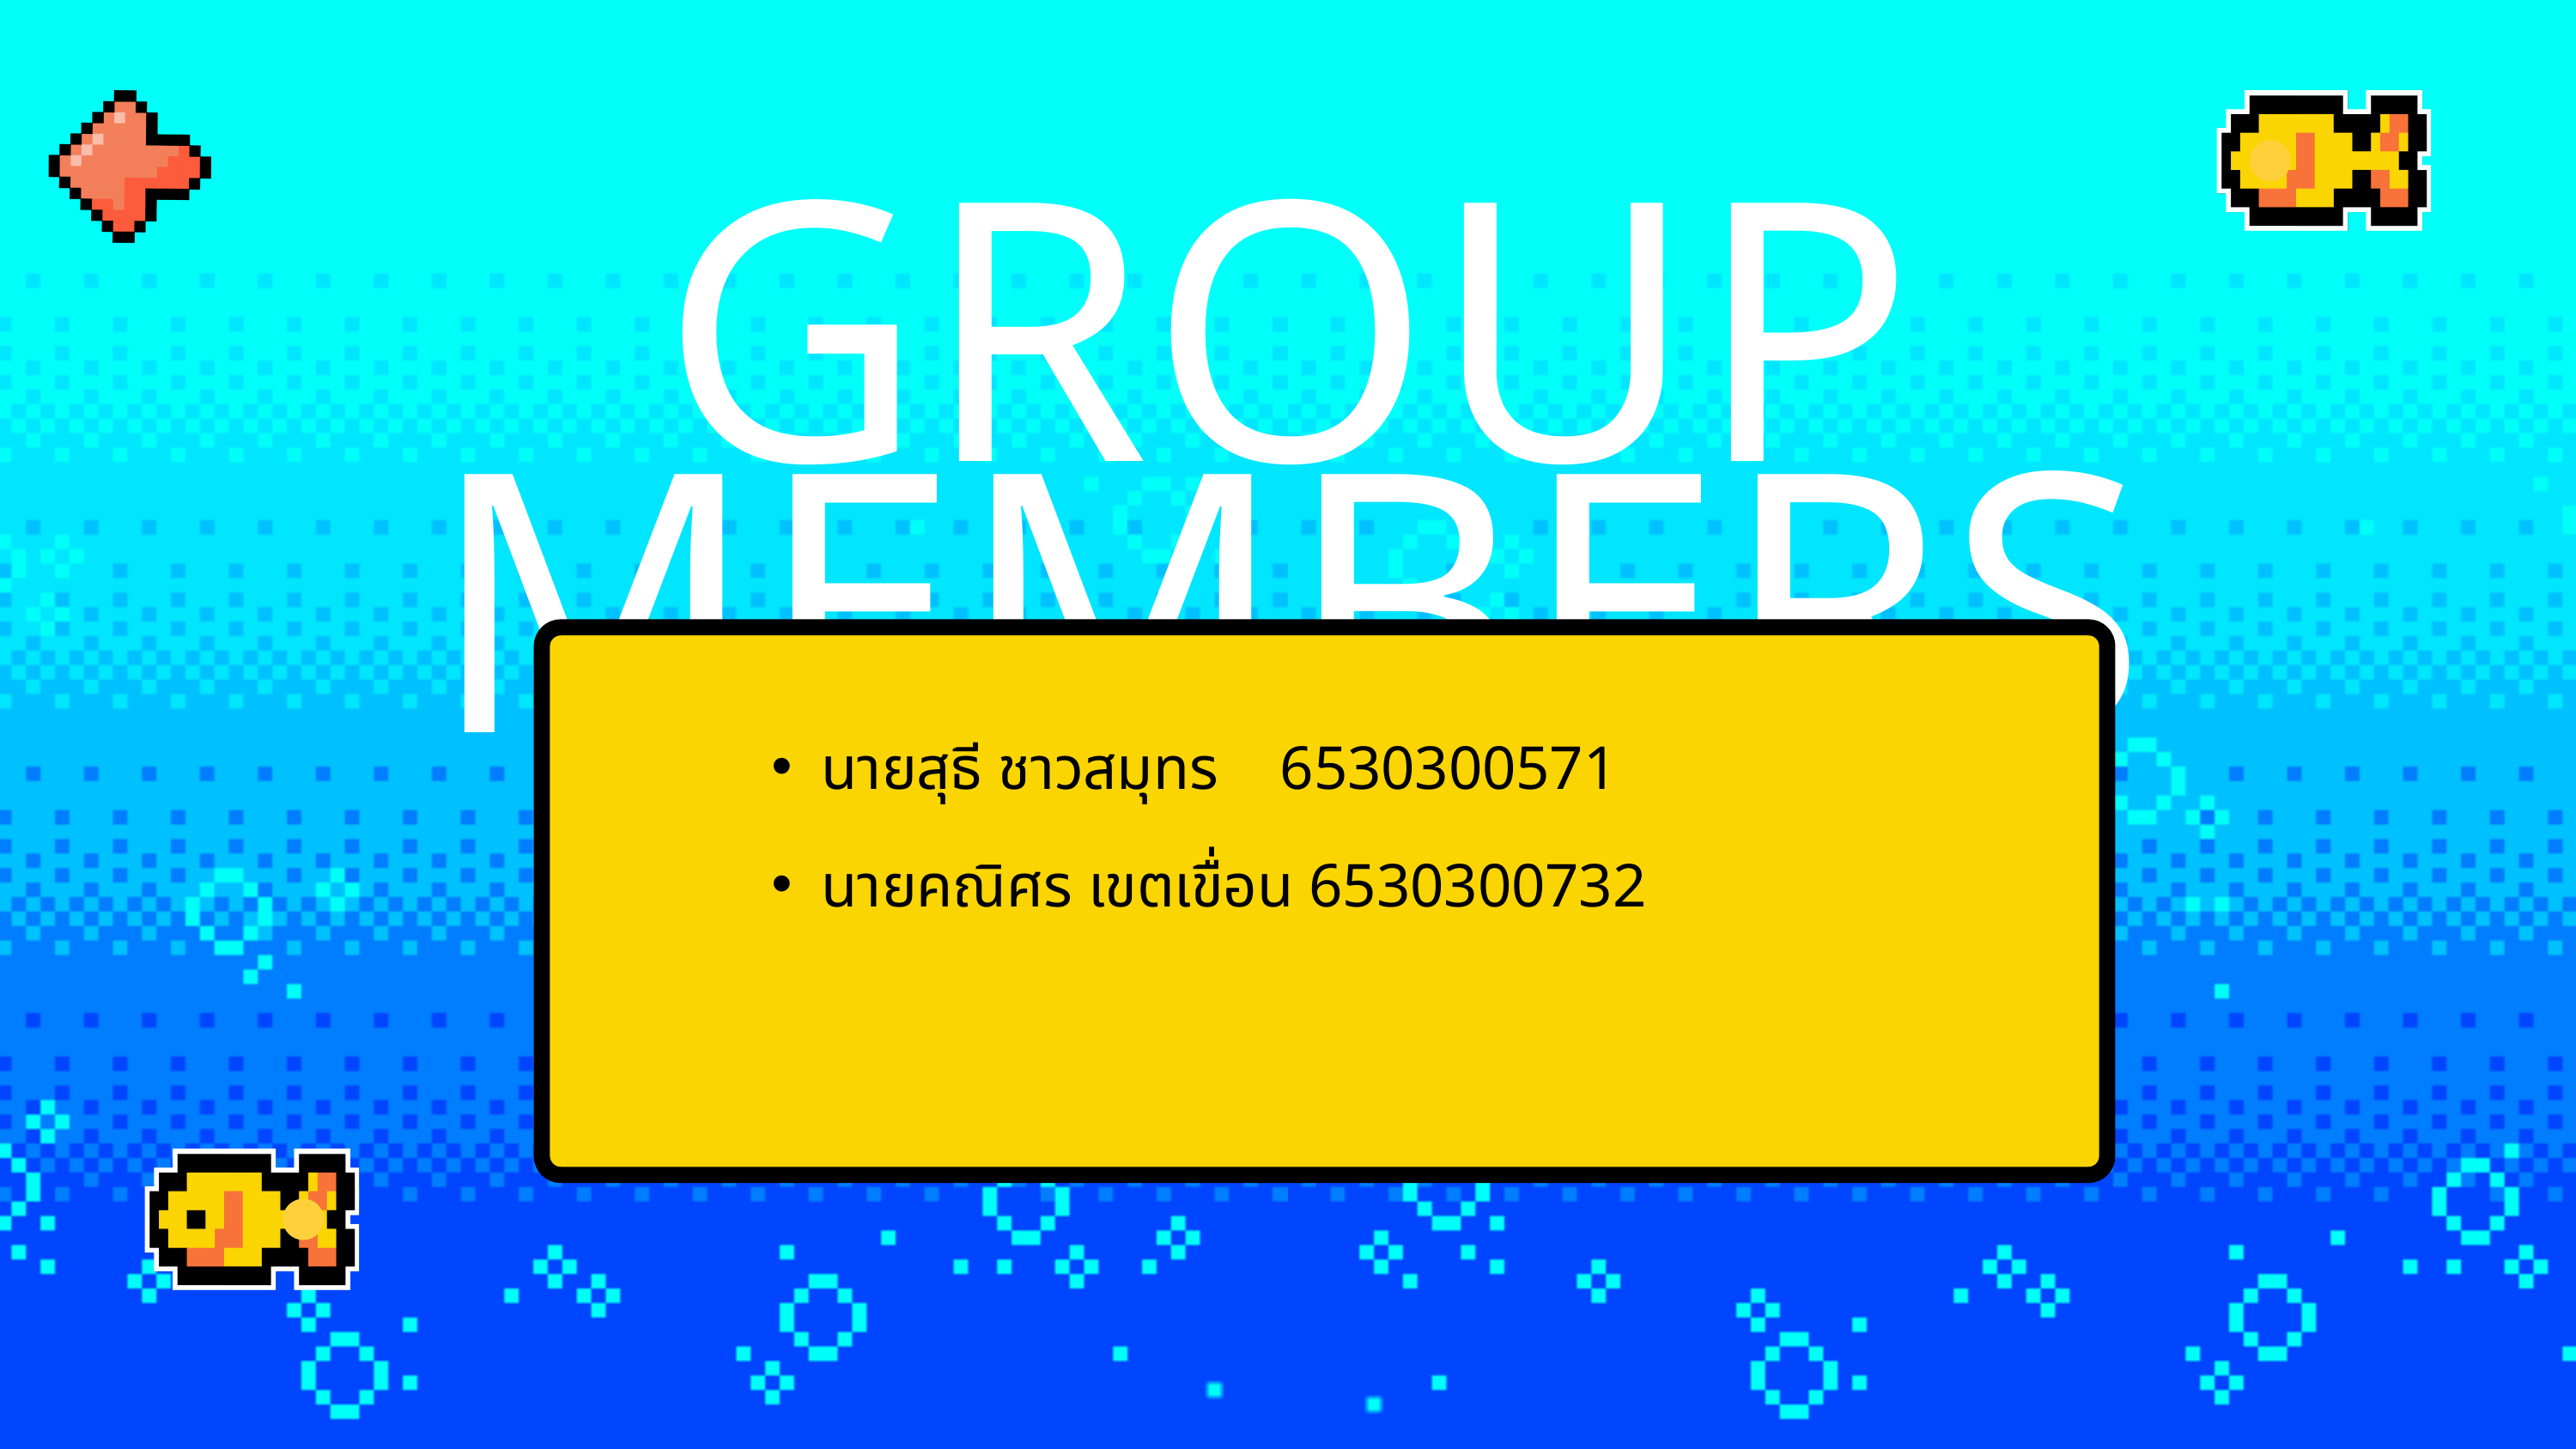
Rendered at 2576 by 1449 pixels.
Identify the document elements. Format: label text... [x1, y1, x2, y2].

text_box GROUP MEMBERS [300, 262, 2276, 805]
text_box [2216, 90, 2432, 232]
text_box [541, 627, 2108, 1175]
text_box [48, 90, 211, 243]
text_box [1288, 0, 2576, 1449]
text_box [0, 0, 1288, 1449]
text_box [144, 1149, 360, 1290]
